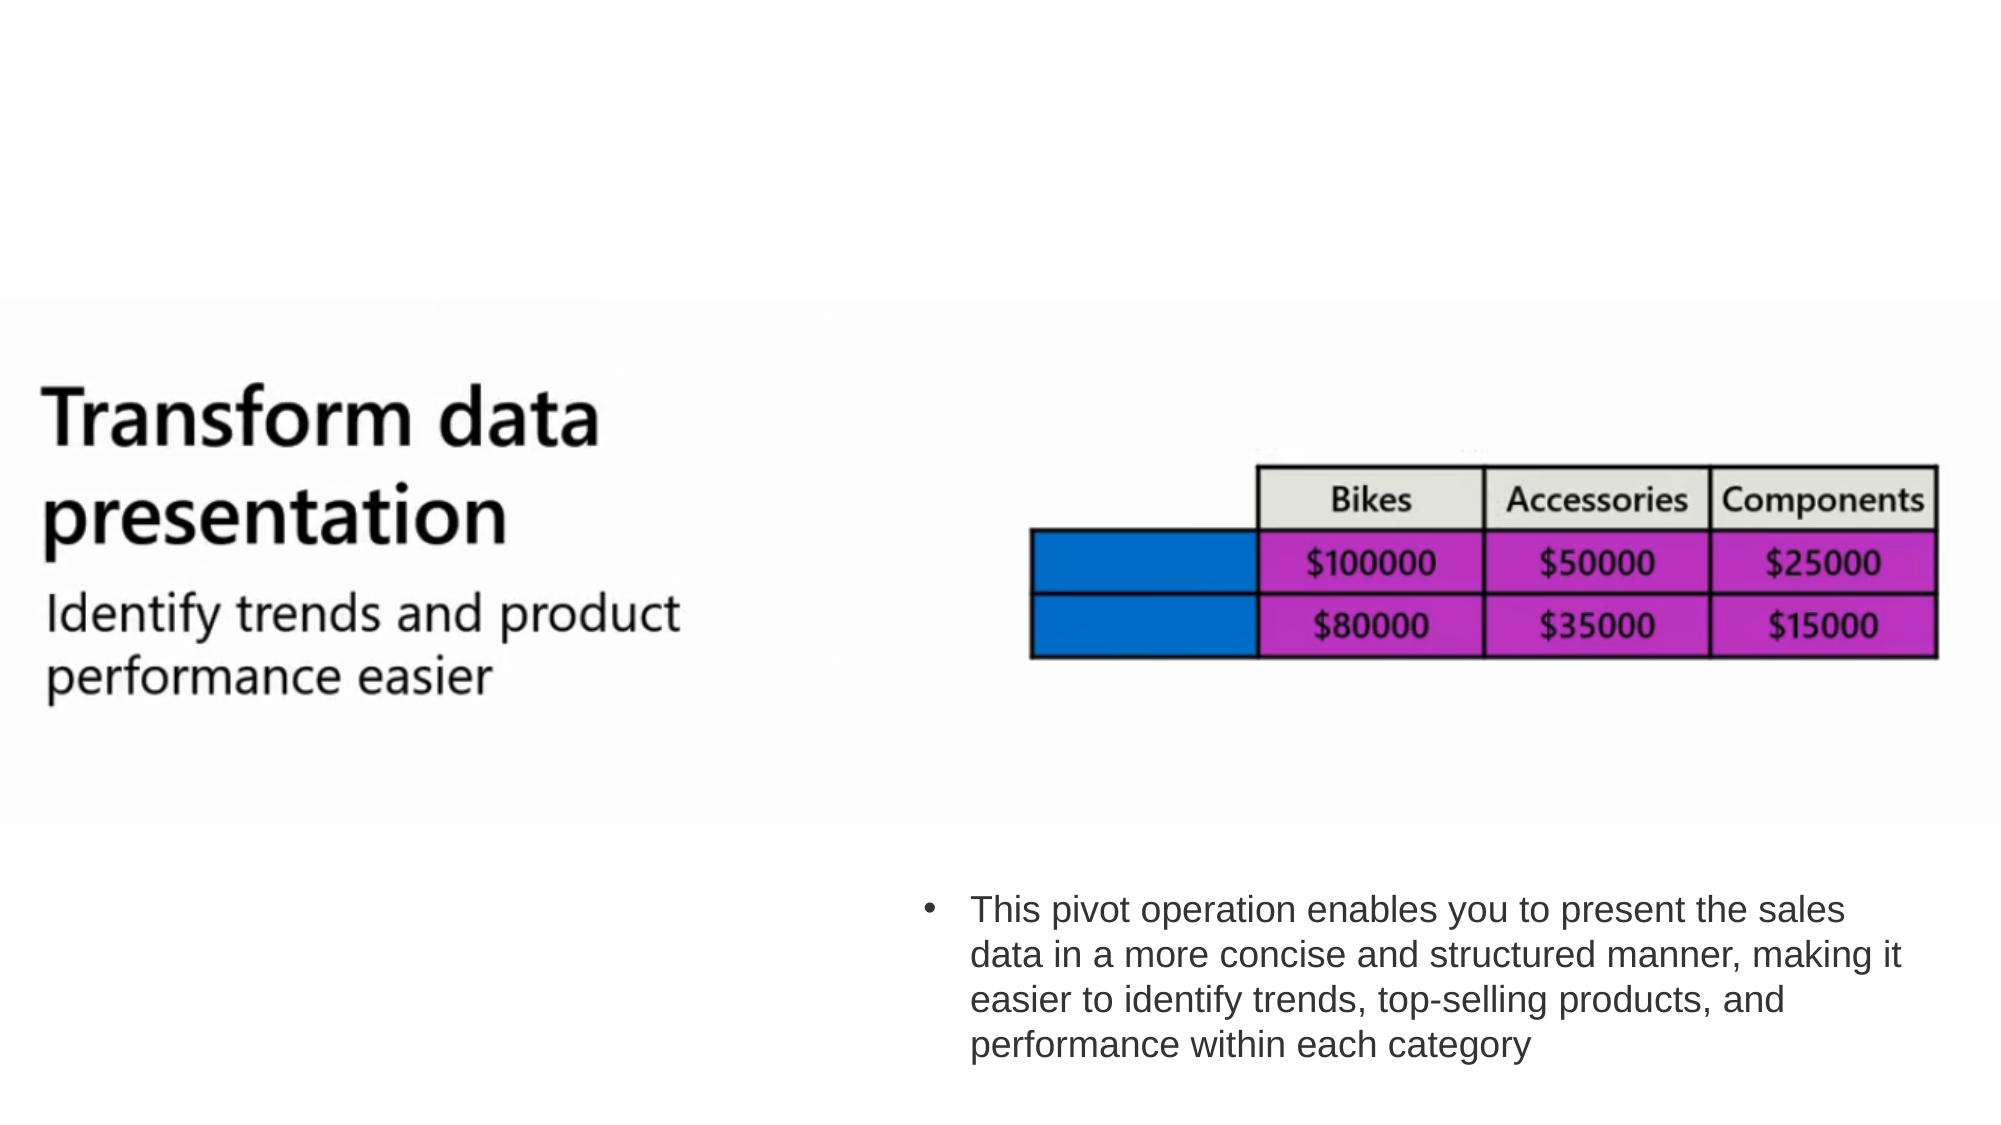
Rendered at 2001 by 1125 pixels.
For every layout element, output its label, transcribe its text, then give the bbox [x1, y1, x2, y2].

picture [0, 301, 2000, 824]
text_box This pivot operation enables you to present the sales data in a more concise and structured manner, making it easier to identify trends, top-selling products, and performance within each category [908, 878, 1932, 1073]
